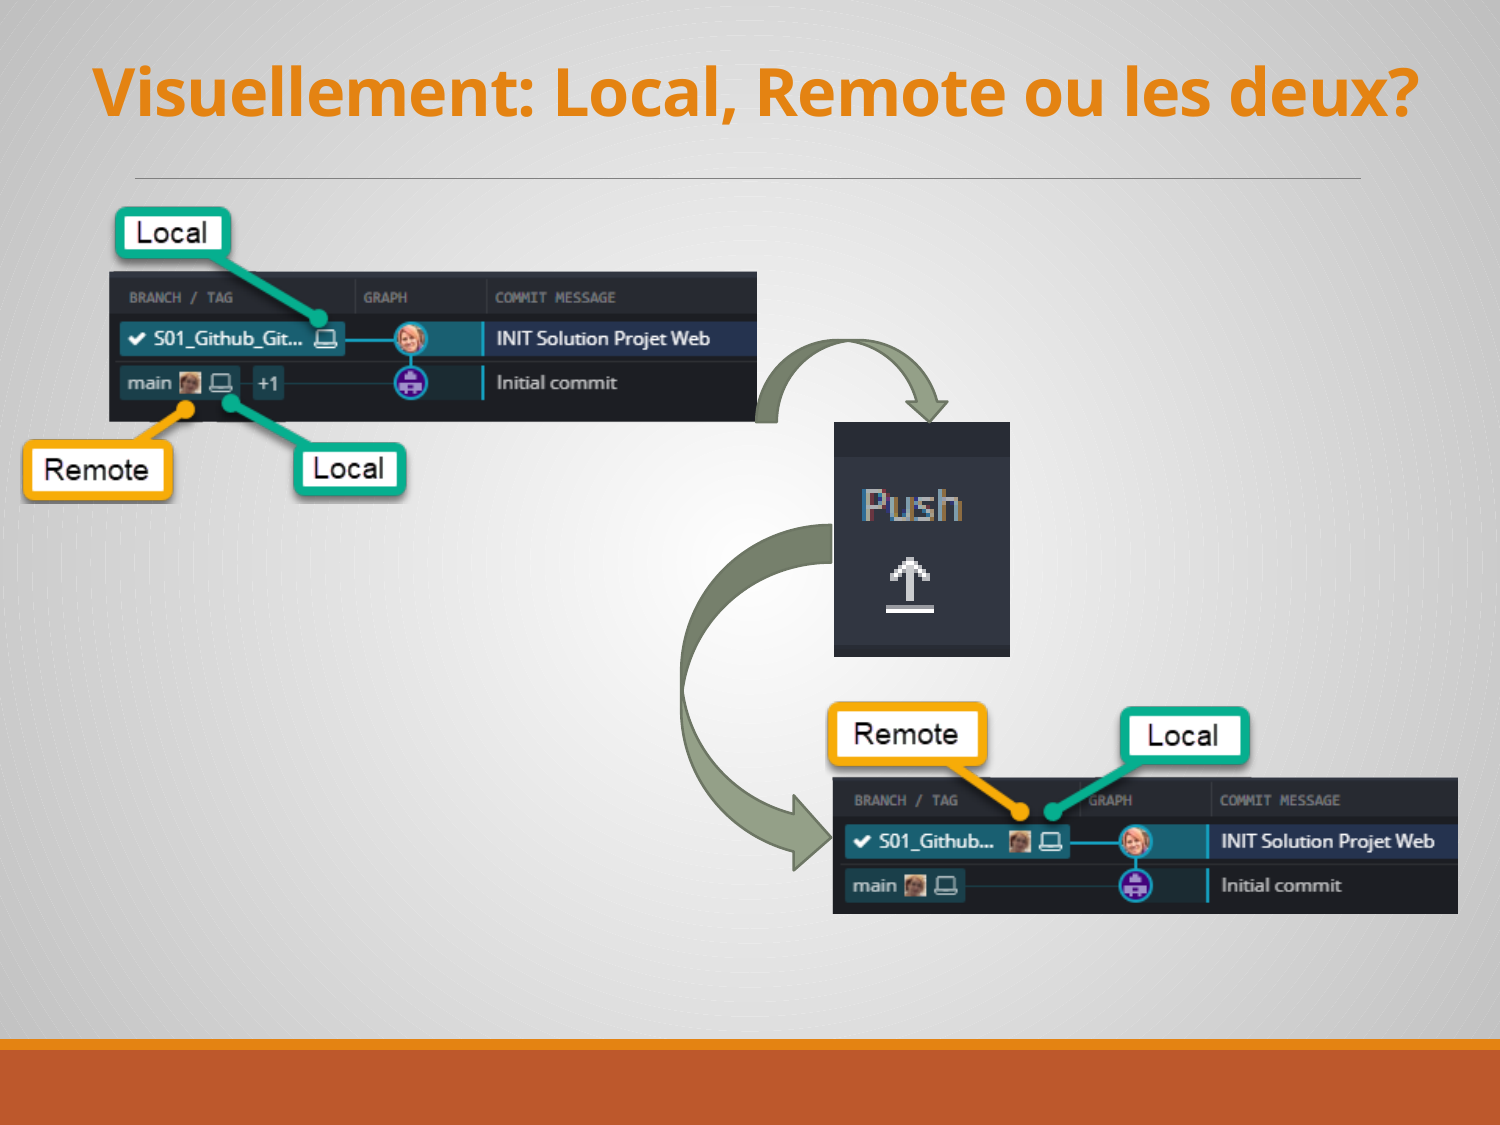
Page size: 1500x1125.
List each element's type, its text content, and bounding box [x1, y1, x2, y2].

picture [19, 204, 757, 504]
title Visuellement: Local, Remote ou les deux? [12, 37, 1500, 138]
text_box [764, 338, 949, 424]
text_box [679, 523, 831, 872]
picture [834, 421, 1011, 658]
picture [824, 699, 1459, 915]
